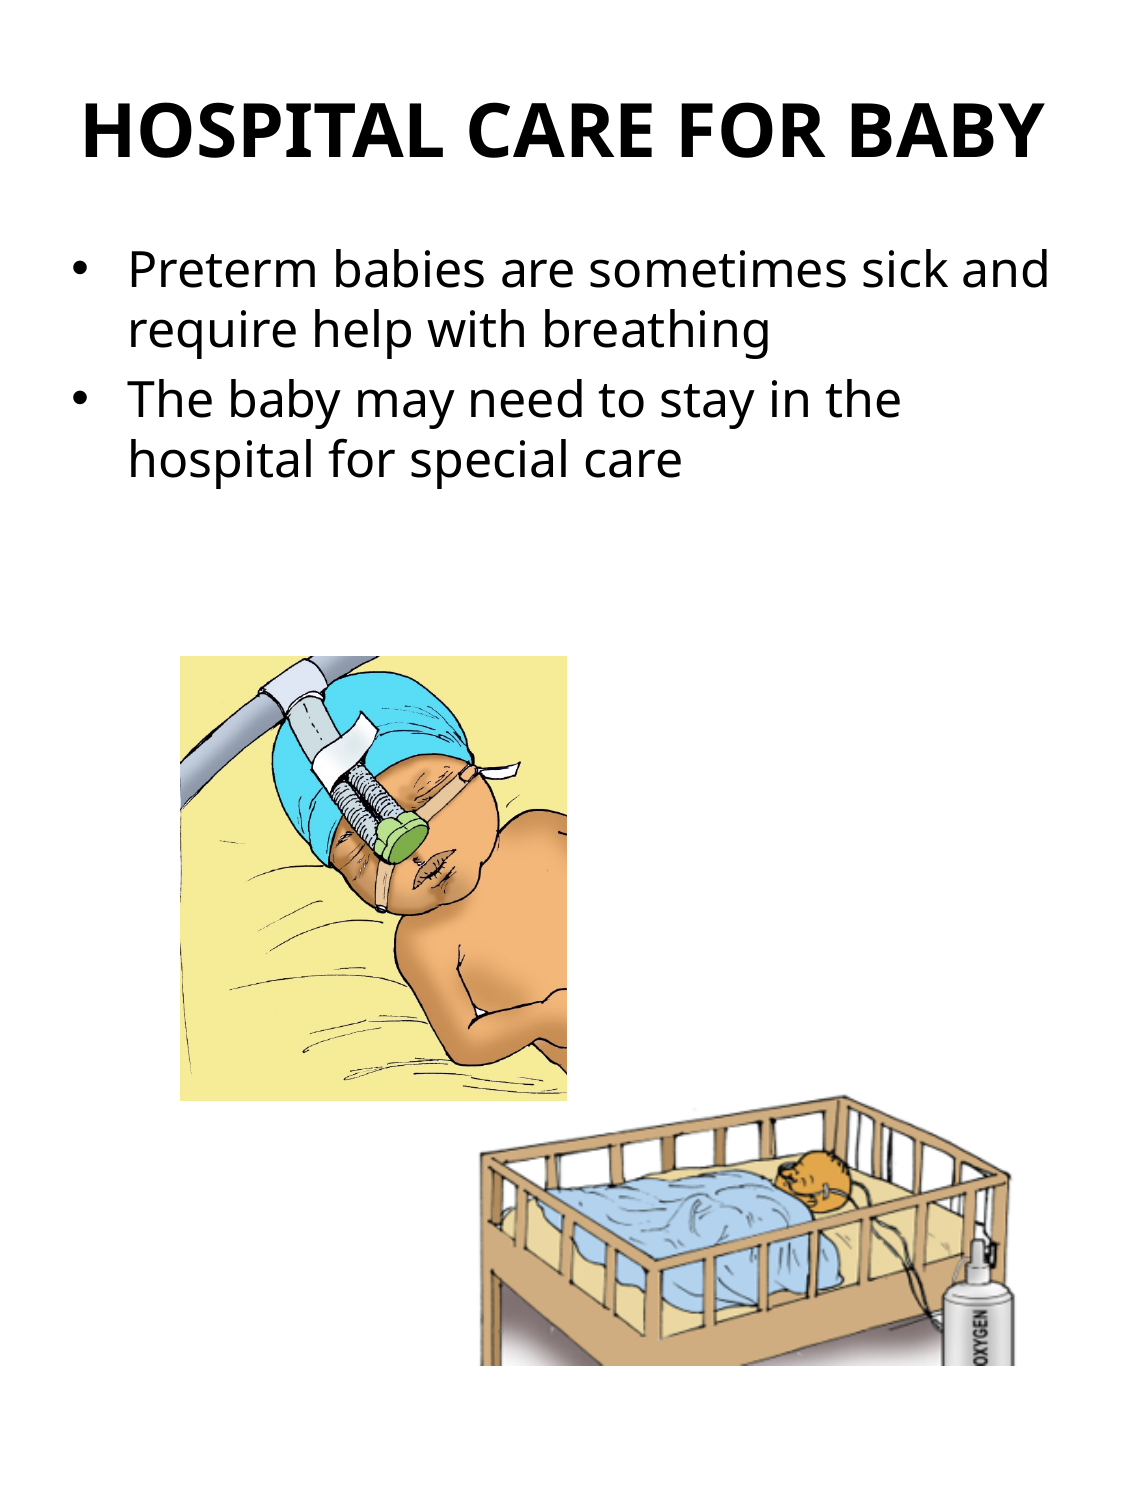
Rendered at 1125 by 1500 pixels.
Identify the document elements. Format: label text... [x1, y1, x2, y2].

list Preterm babies are sometimes sick and require help with breathing The baby may need to stay in the hospital for special care [56, 230, 1069, 1301]
title HOSPITAL CARE FOR BABY [56, 60, 1069, 195]
picture [180, 655, 1023, 1366]
